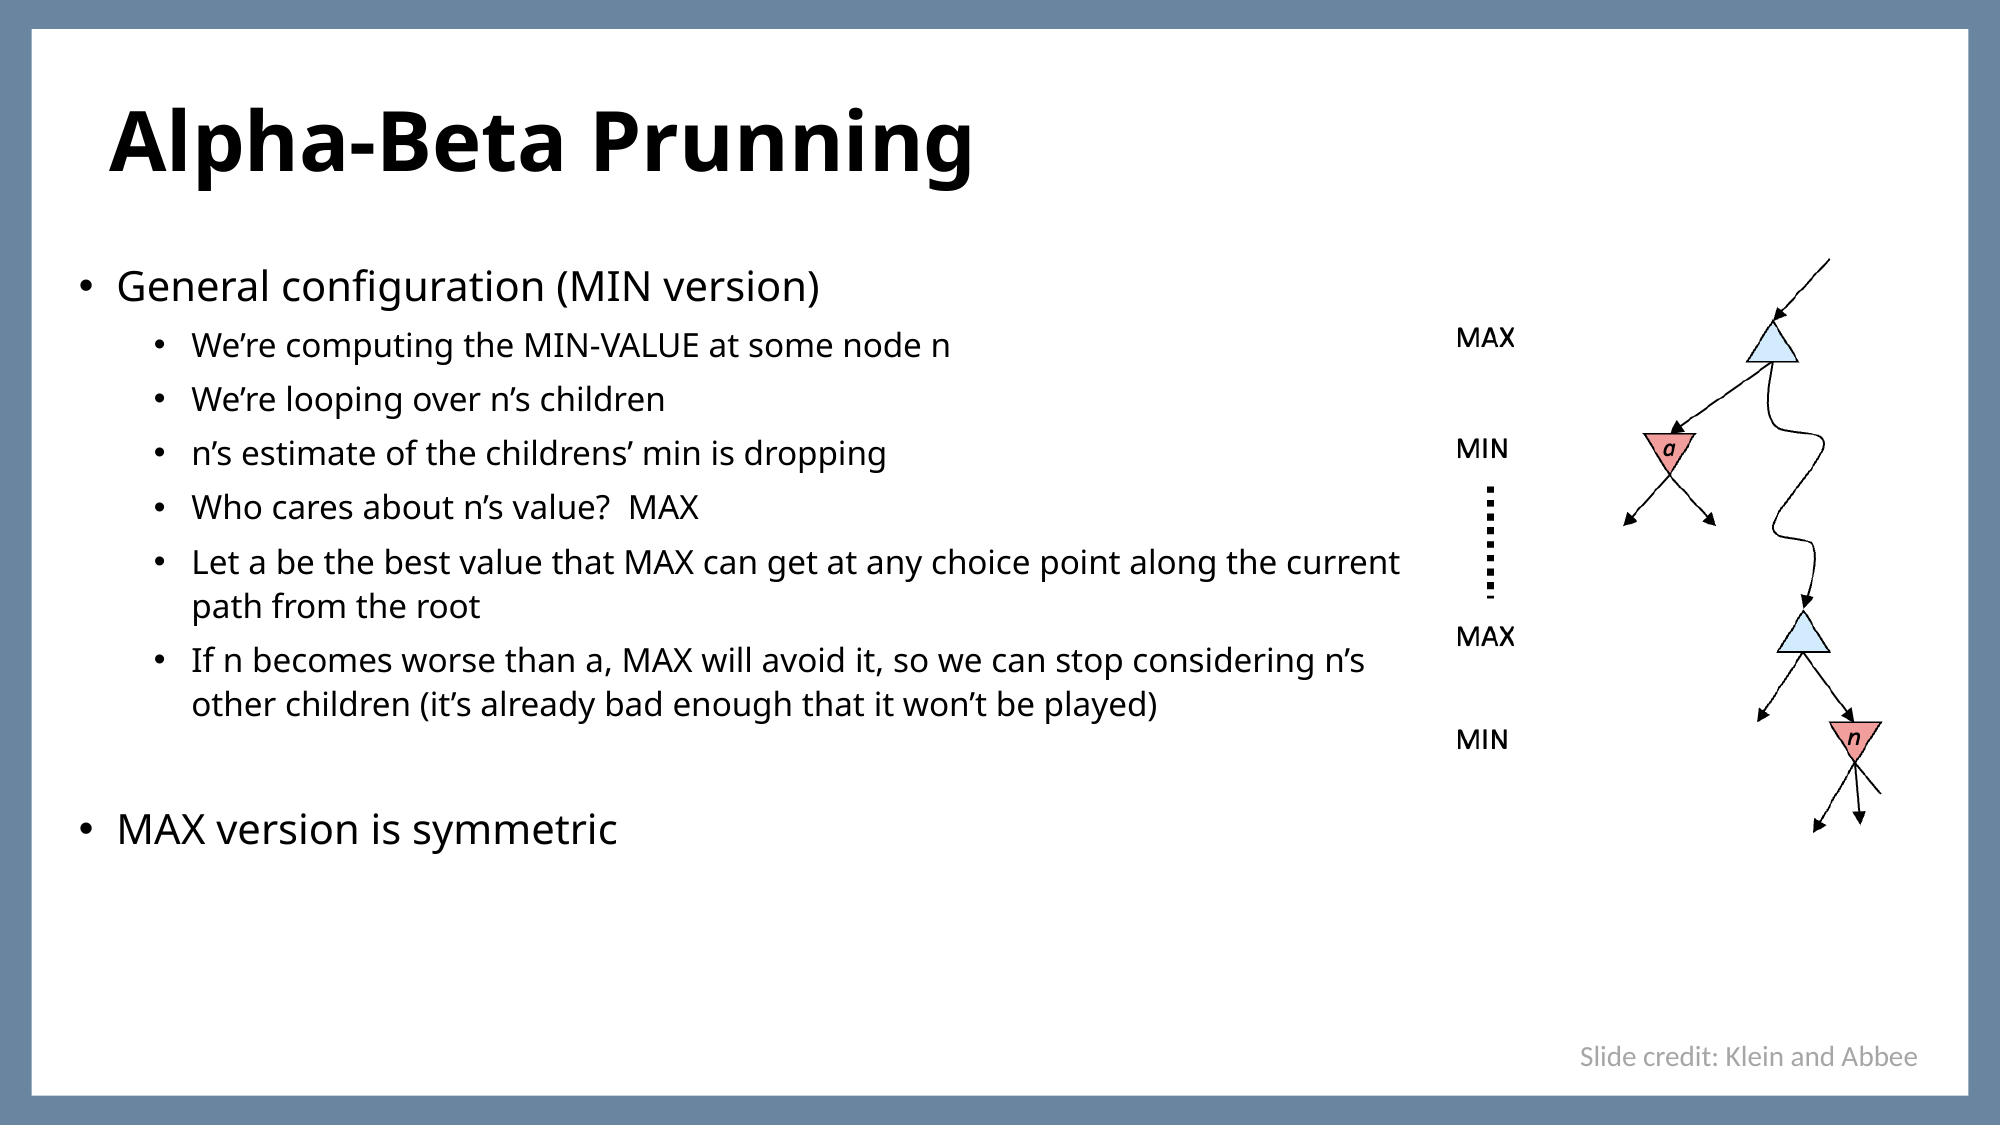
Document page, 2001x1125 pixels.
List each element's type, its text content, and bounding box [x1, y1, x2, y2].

text_box Alpha-Beta Prunning [94, 69, 1750, 198]
text_box [77, 68, 688, 186]
text_box Slide credit: Klein and Abbee [1565, 1029, 1934, 1080]
text_box General configuration (MIN version) We’re computing the MIN-VALUE at some node n We’re looping over n’s children n’s estimate of the childrens’ min is dropping Who cares about n’s value? MAX Let a be the best value that MAX can get at any choice point along the current path from the root If n becomes worse than a, MAX will avoid it, so we can stop considering n’s other children (it’s already bad enough that it won’t be played) MAX version is symmetric [64, 247, 1443, 1030]
picture [1449, 219, 1936, 865]
